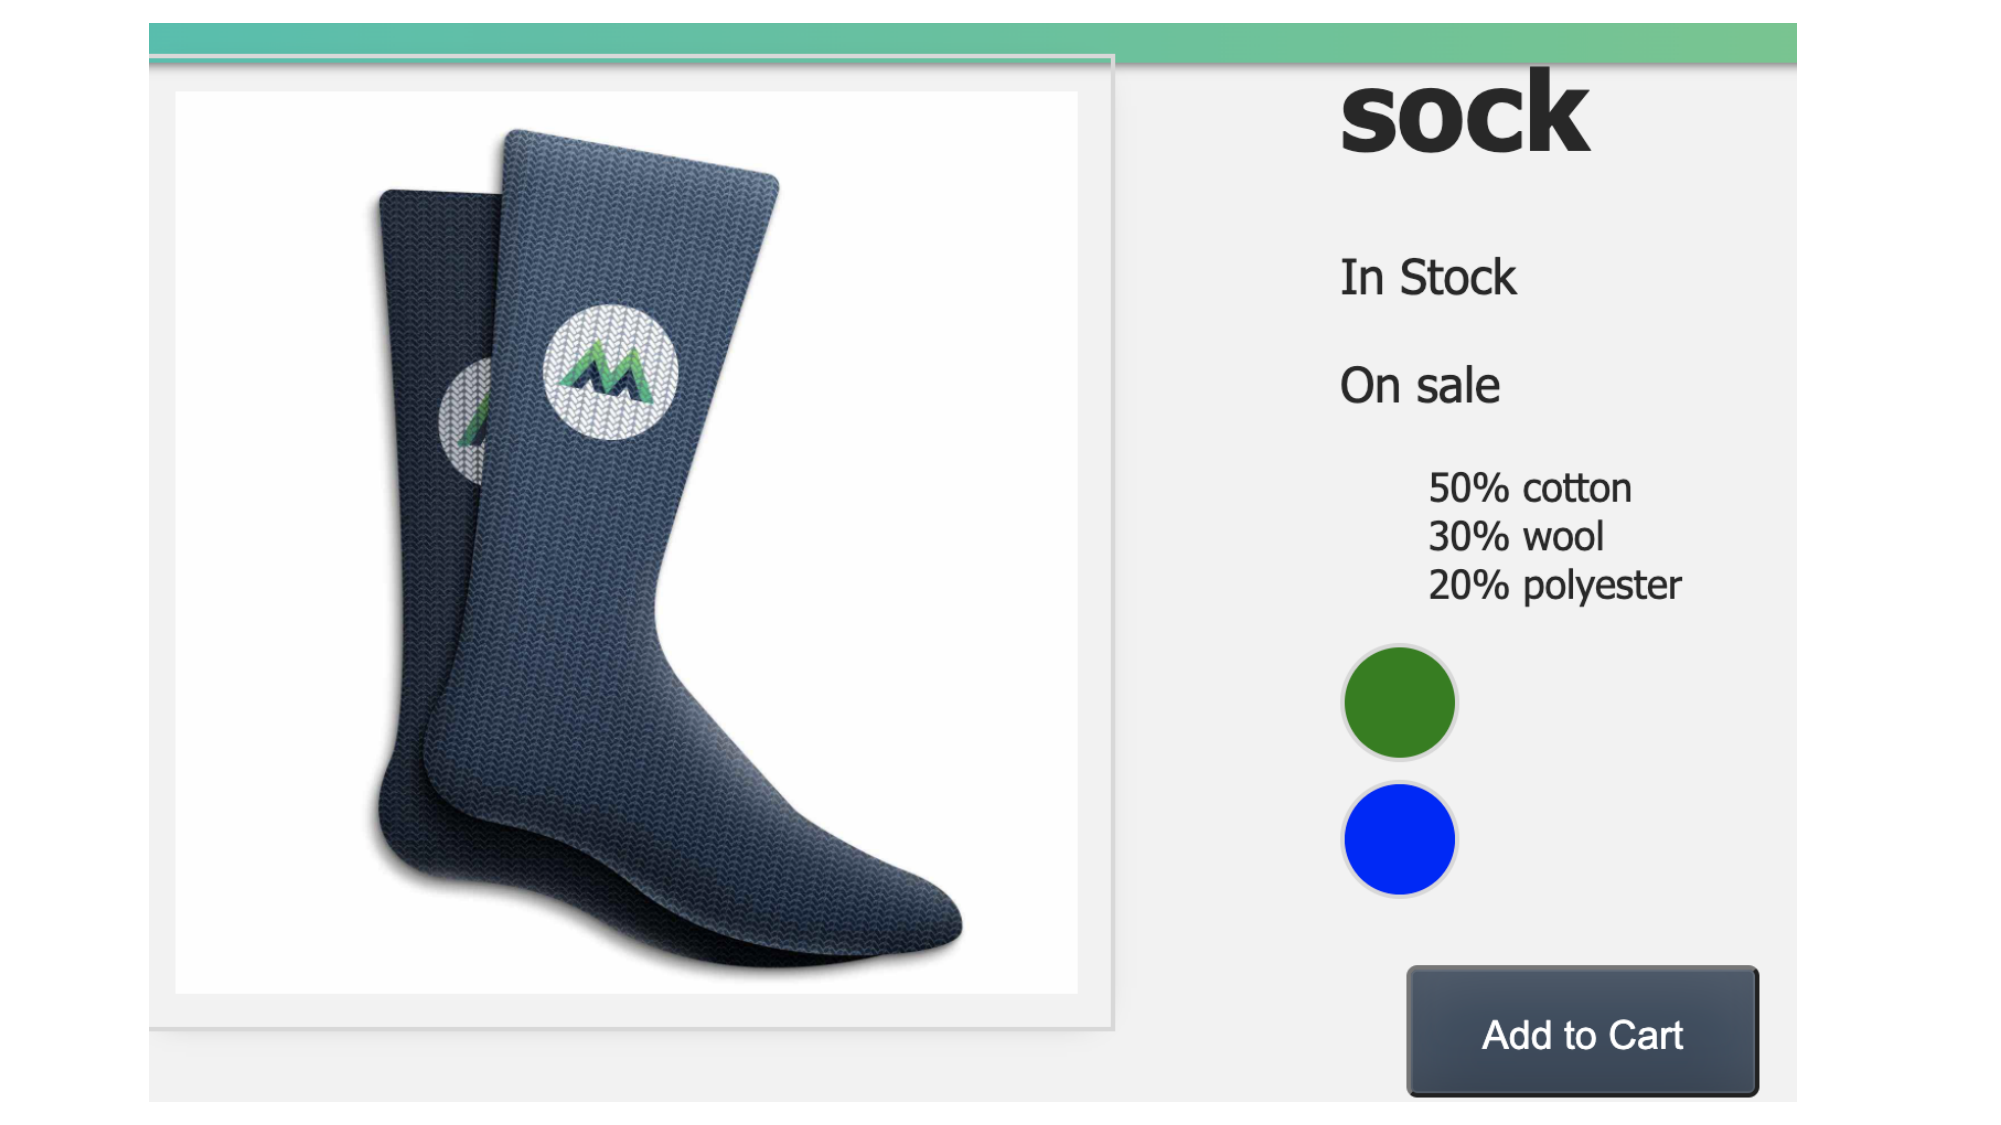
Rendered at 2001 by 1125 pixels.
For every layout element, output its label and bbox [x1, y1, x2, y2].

picture [149, 23, 1797, 1102]
